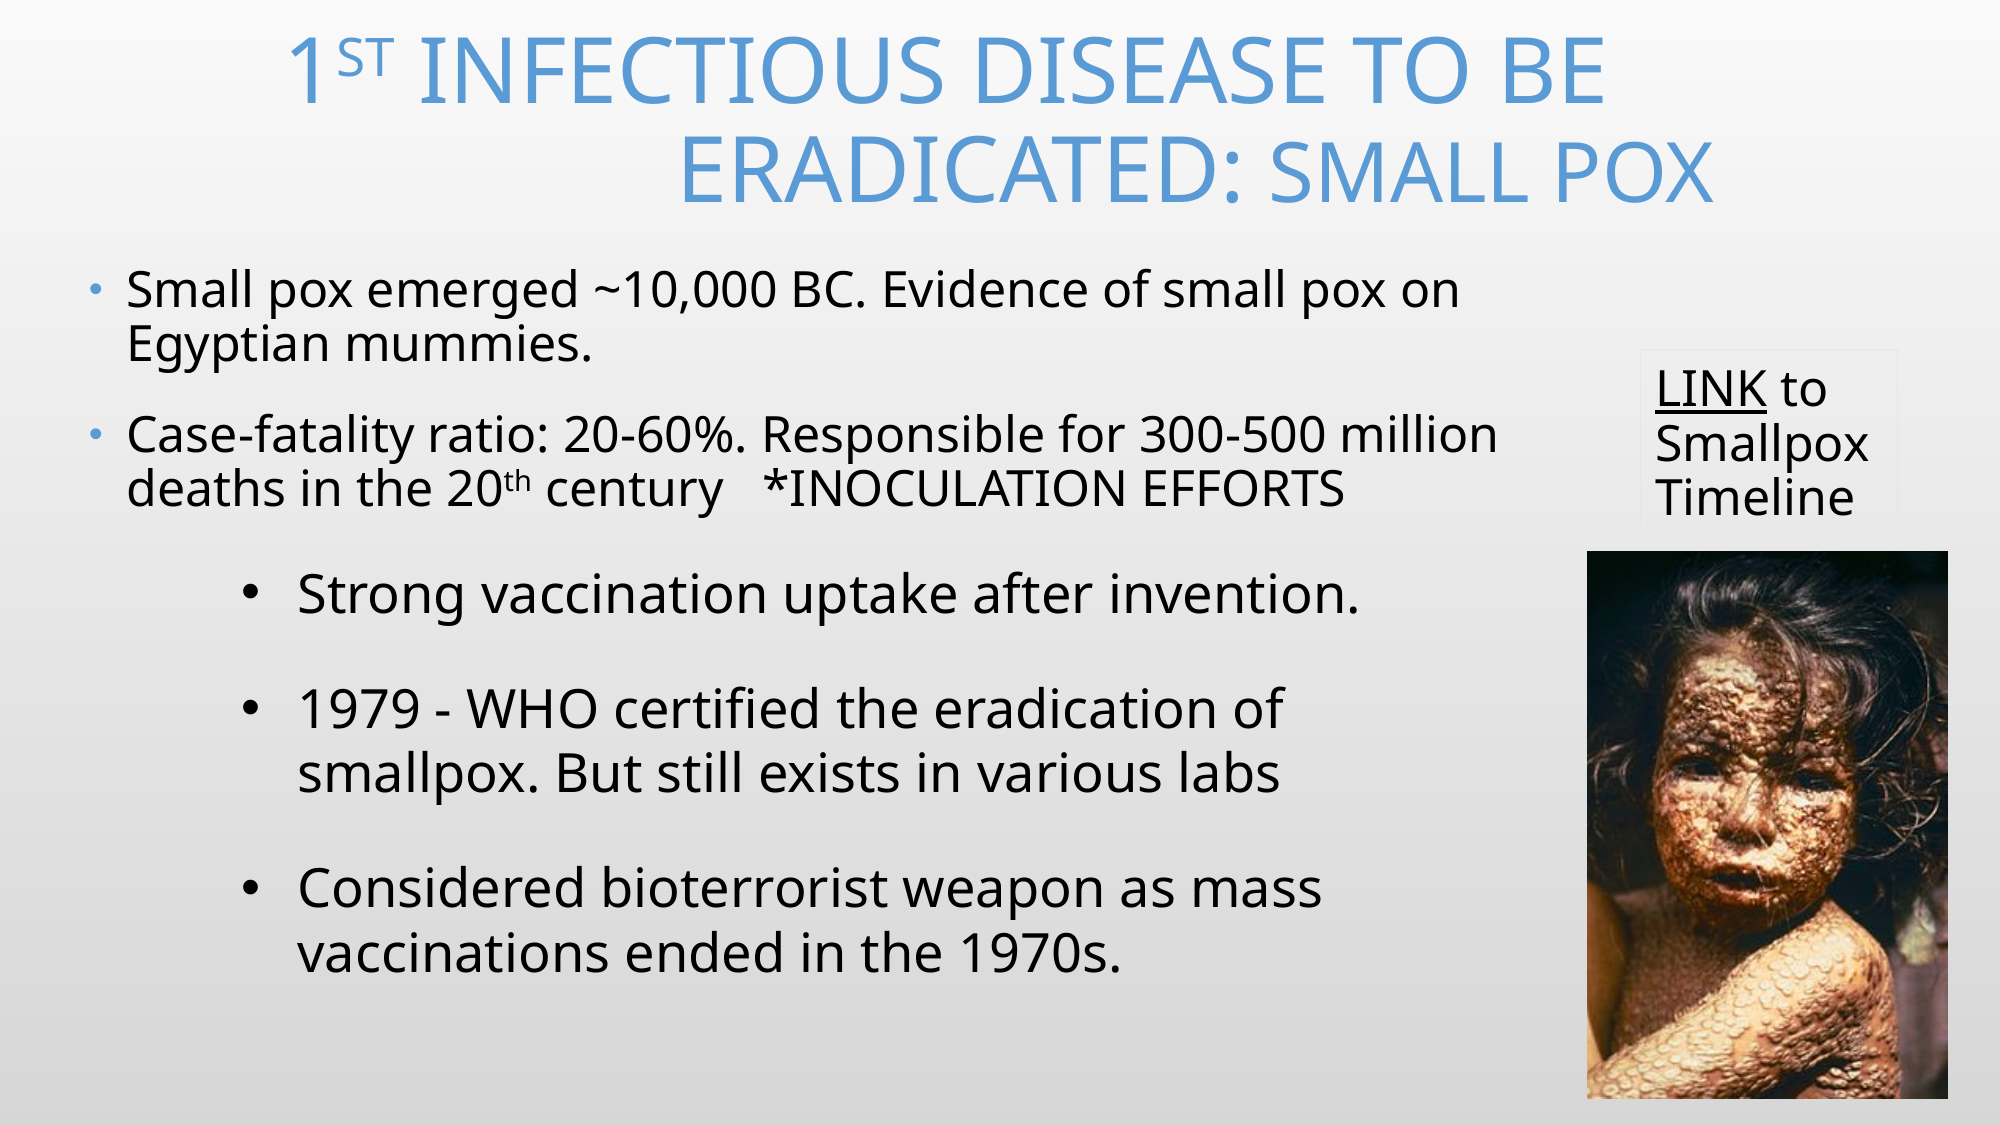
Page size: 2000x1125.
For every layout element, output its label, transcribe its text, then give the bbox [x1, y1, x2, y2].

text_box Strong vaccination uptake after invention. 1979 - WHO certified the eradication of smallpox. But still exists in various labs Considered bioterrorist weapon as mass vaccinations ended in the 1970s. [226, 551, 1420, 1125]
title 1st Infectious Disease to be Eradicated: Small Pox [267, 42, 1768, 231]
text_box LINK to Smallpox Timeline [1640, 349, 1898, 534]
picture [1587, 551, 1948, 1099]
list Small pox emerged ~10,000 BC. Evidence of small pox on Egyptian mummies. Case-fatality ratio: 20-60%. Responsible for 300-500 million deaths in the 20th century *INOCULATION EFFORTS [66, 256, 1667, 970]
